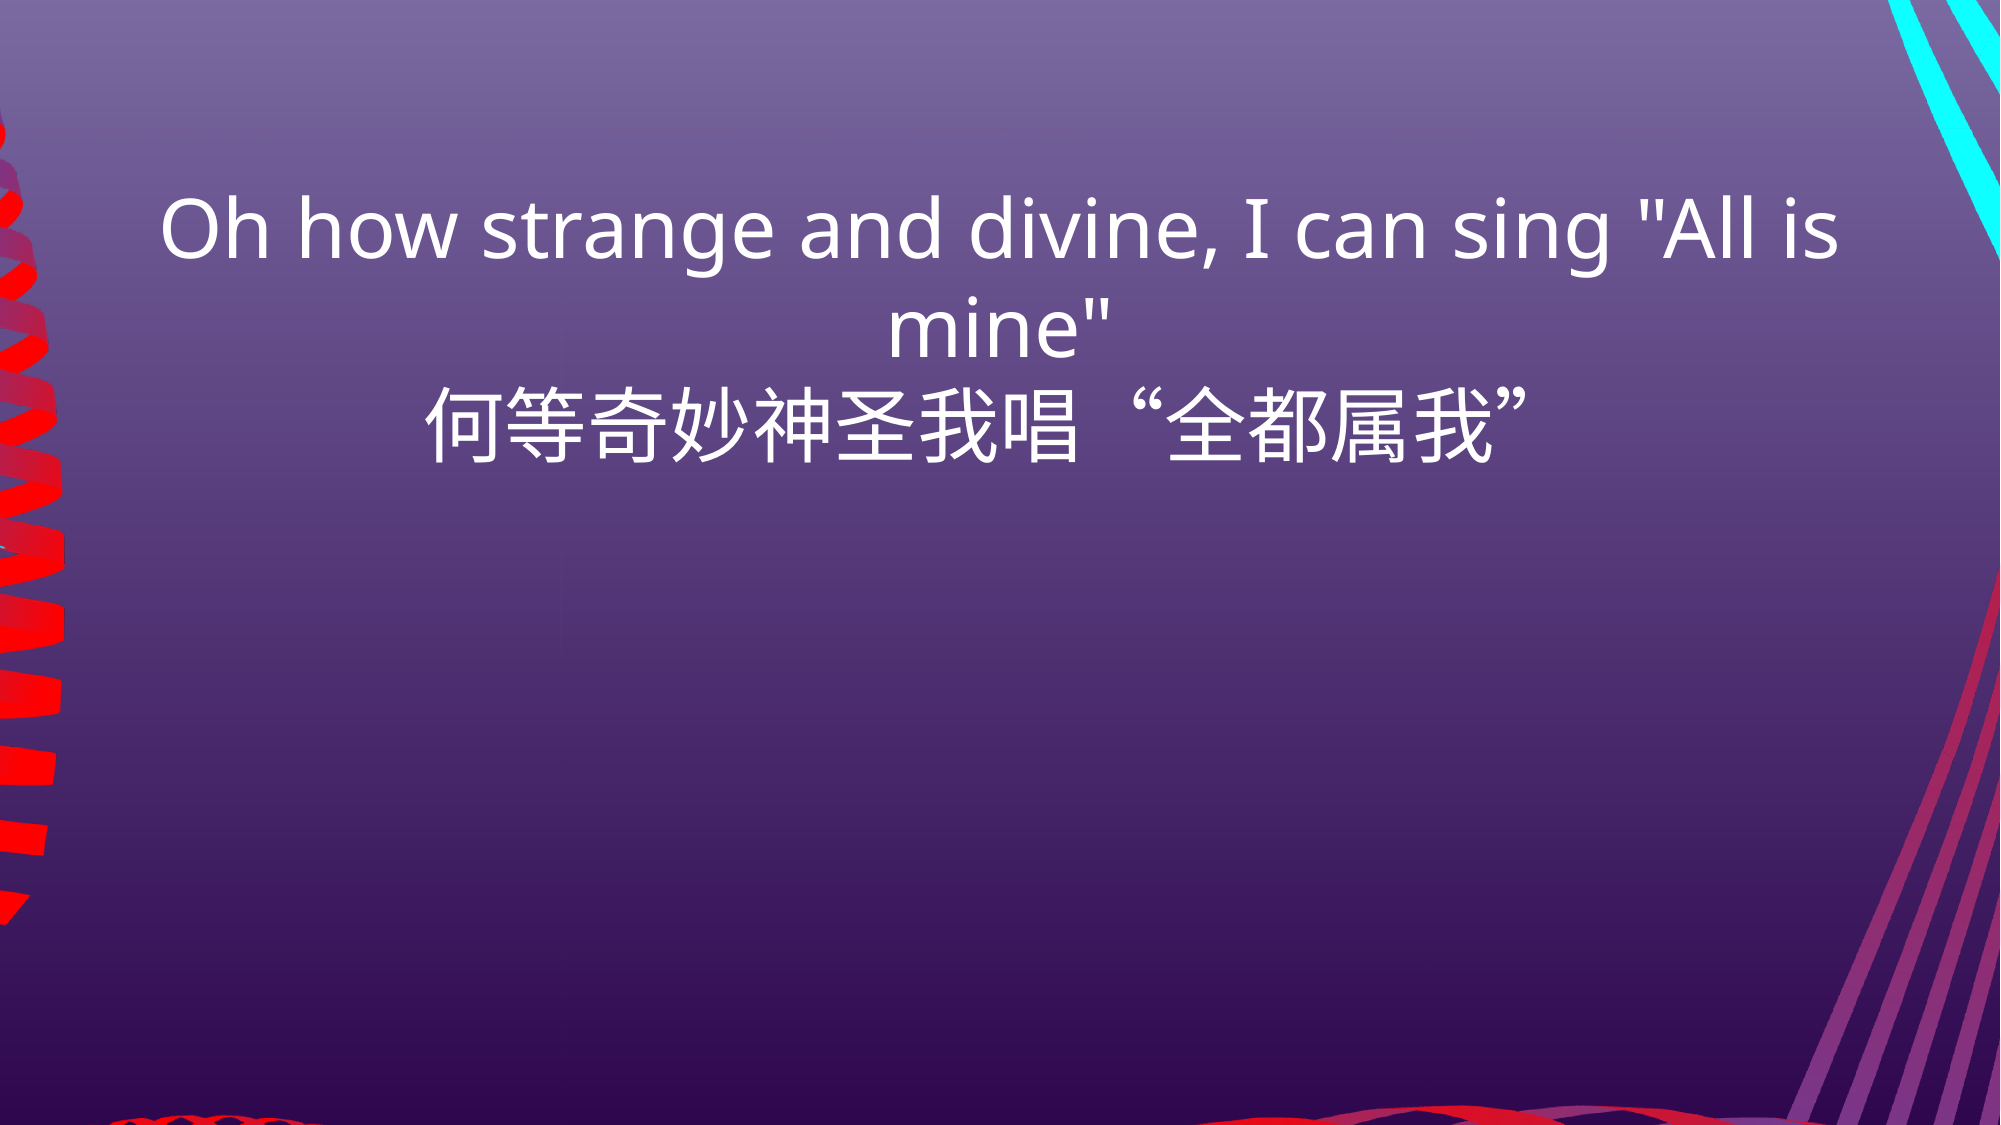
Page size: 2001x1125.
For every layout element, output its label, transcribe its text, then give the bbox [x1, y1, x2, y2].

text_box Oh how strange and divine, I can sing "All is mine" 何等奇妙神圣我唱“全都属我” [99, 168, 1900, 481]
picture [0, 0, 2001, 1125]
